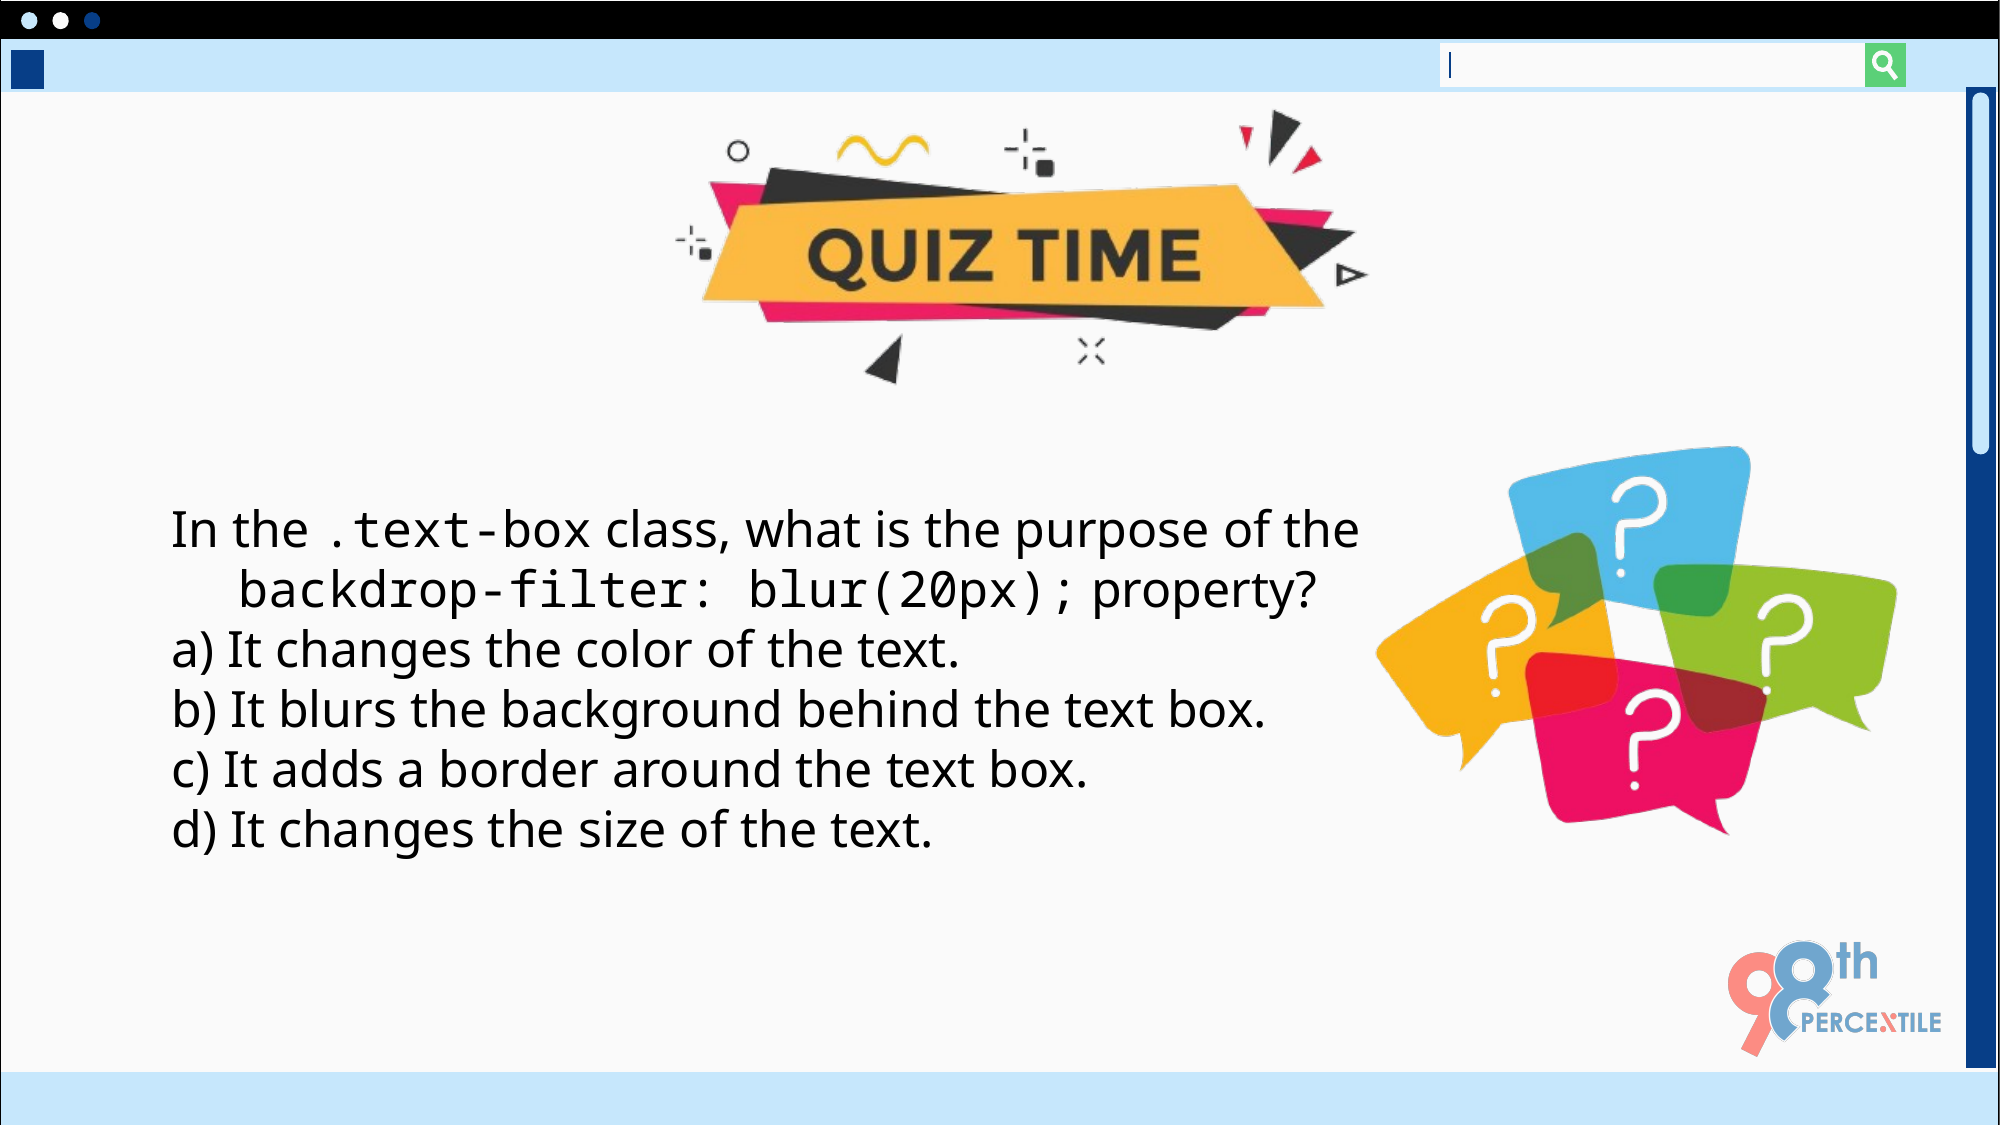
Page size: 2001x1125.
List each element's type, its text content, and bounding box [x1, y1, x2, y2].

picture [521, 0, 1913, 923]
list In the .text-box class, what is the purpose of the backdrop-filter: blur(20px); property? a) It changes the color of the text. b) It blurs the background behind the text box. c) It adds a border around the text box. d) It changes the size of the text. [123, 482, 1391, 1125]
picture [1724, 938, 1944, 1061]
